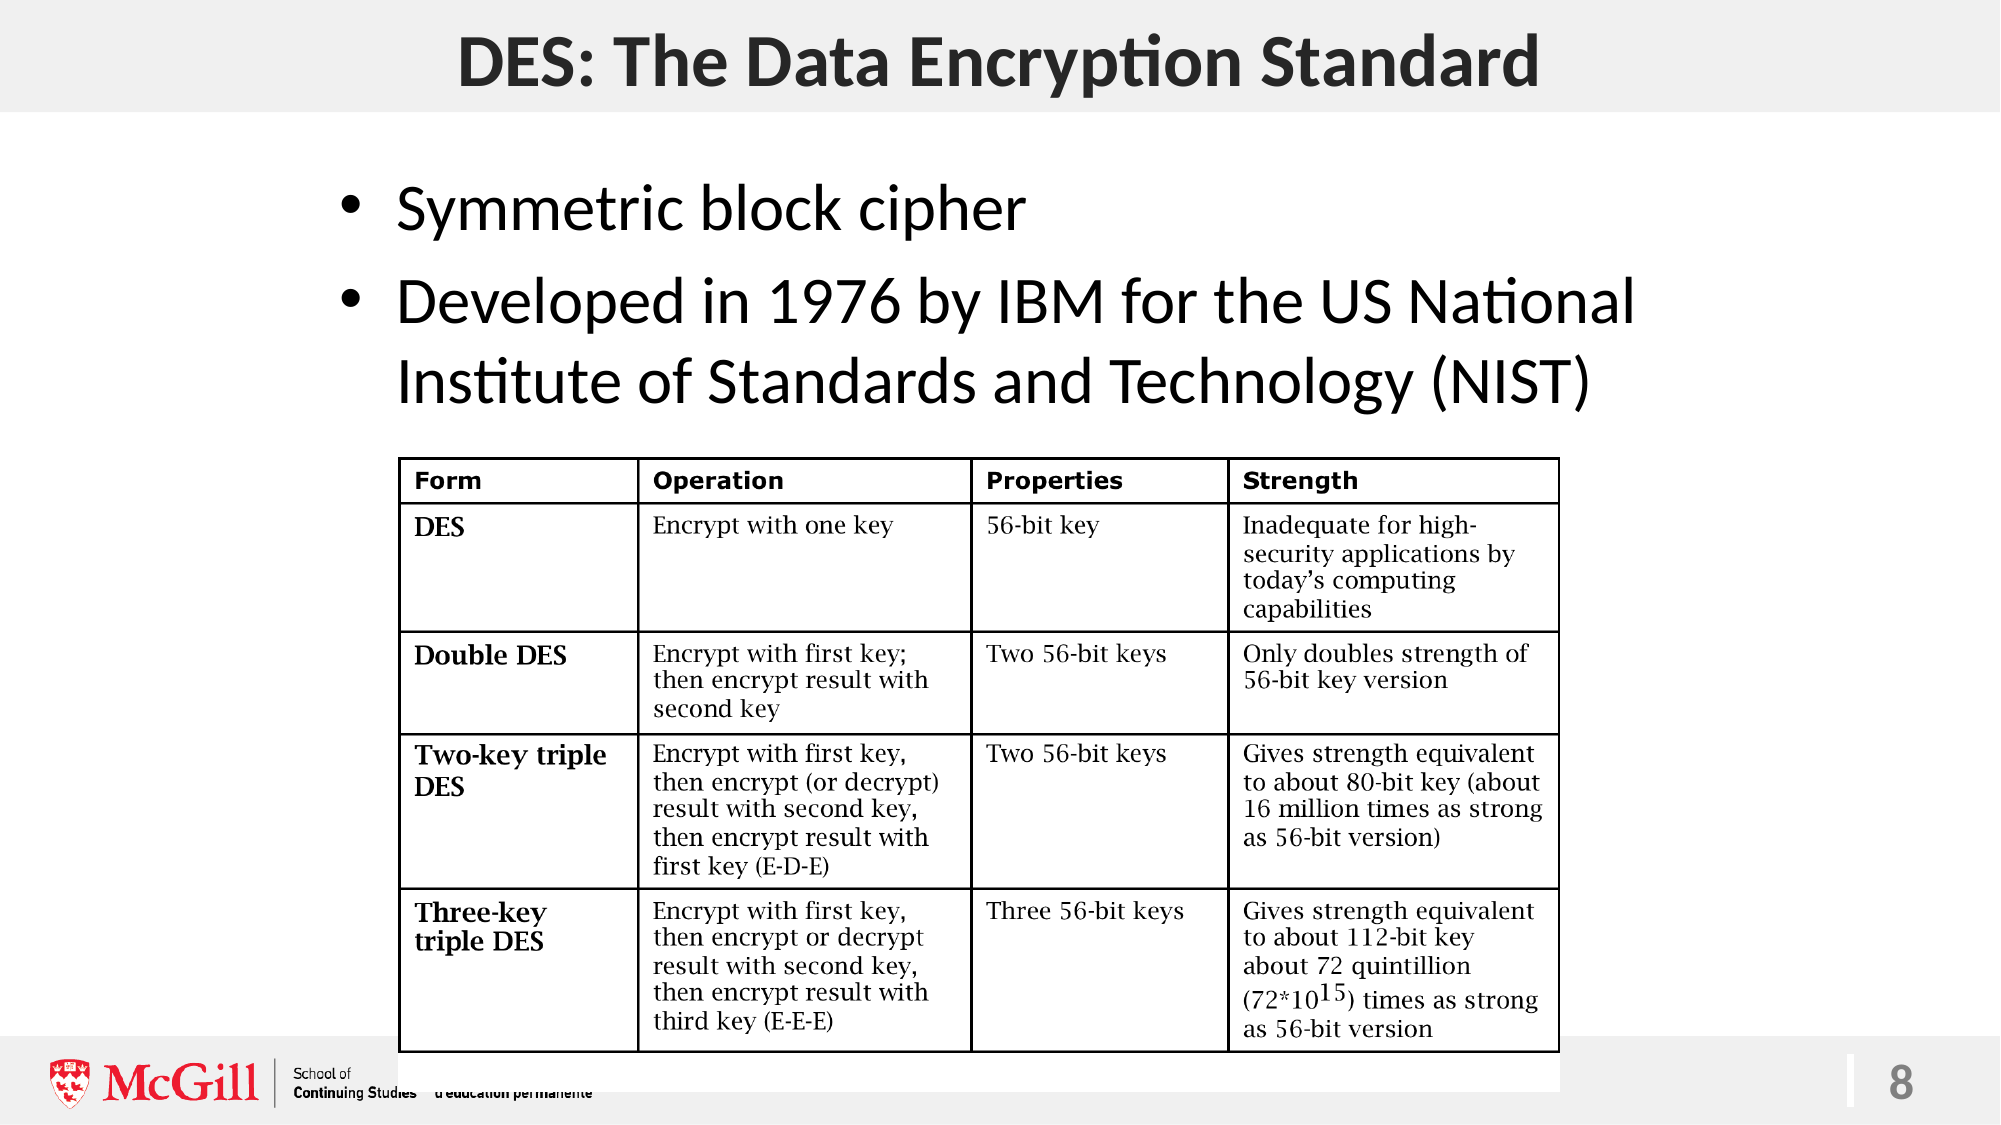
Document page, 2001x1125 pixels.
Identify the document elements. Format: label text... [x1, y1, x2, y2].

list Symmetric block cipher Developed in 1976 by IBM for the US National Institute of Standards and Technology (NIST) [324, 156, 1675, 957]
picture [50, 1058, 592, 1109]
title DES: The Data Encryption Standard [0, 0, 2000, 113]
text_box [397, 456, 1560, 1092]
